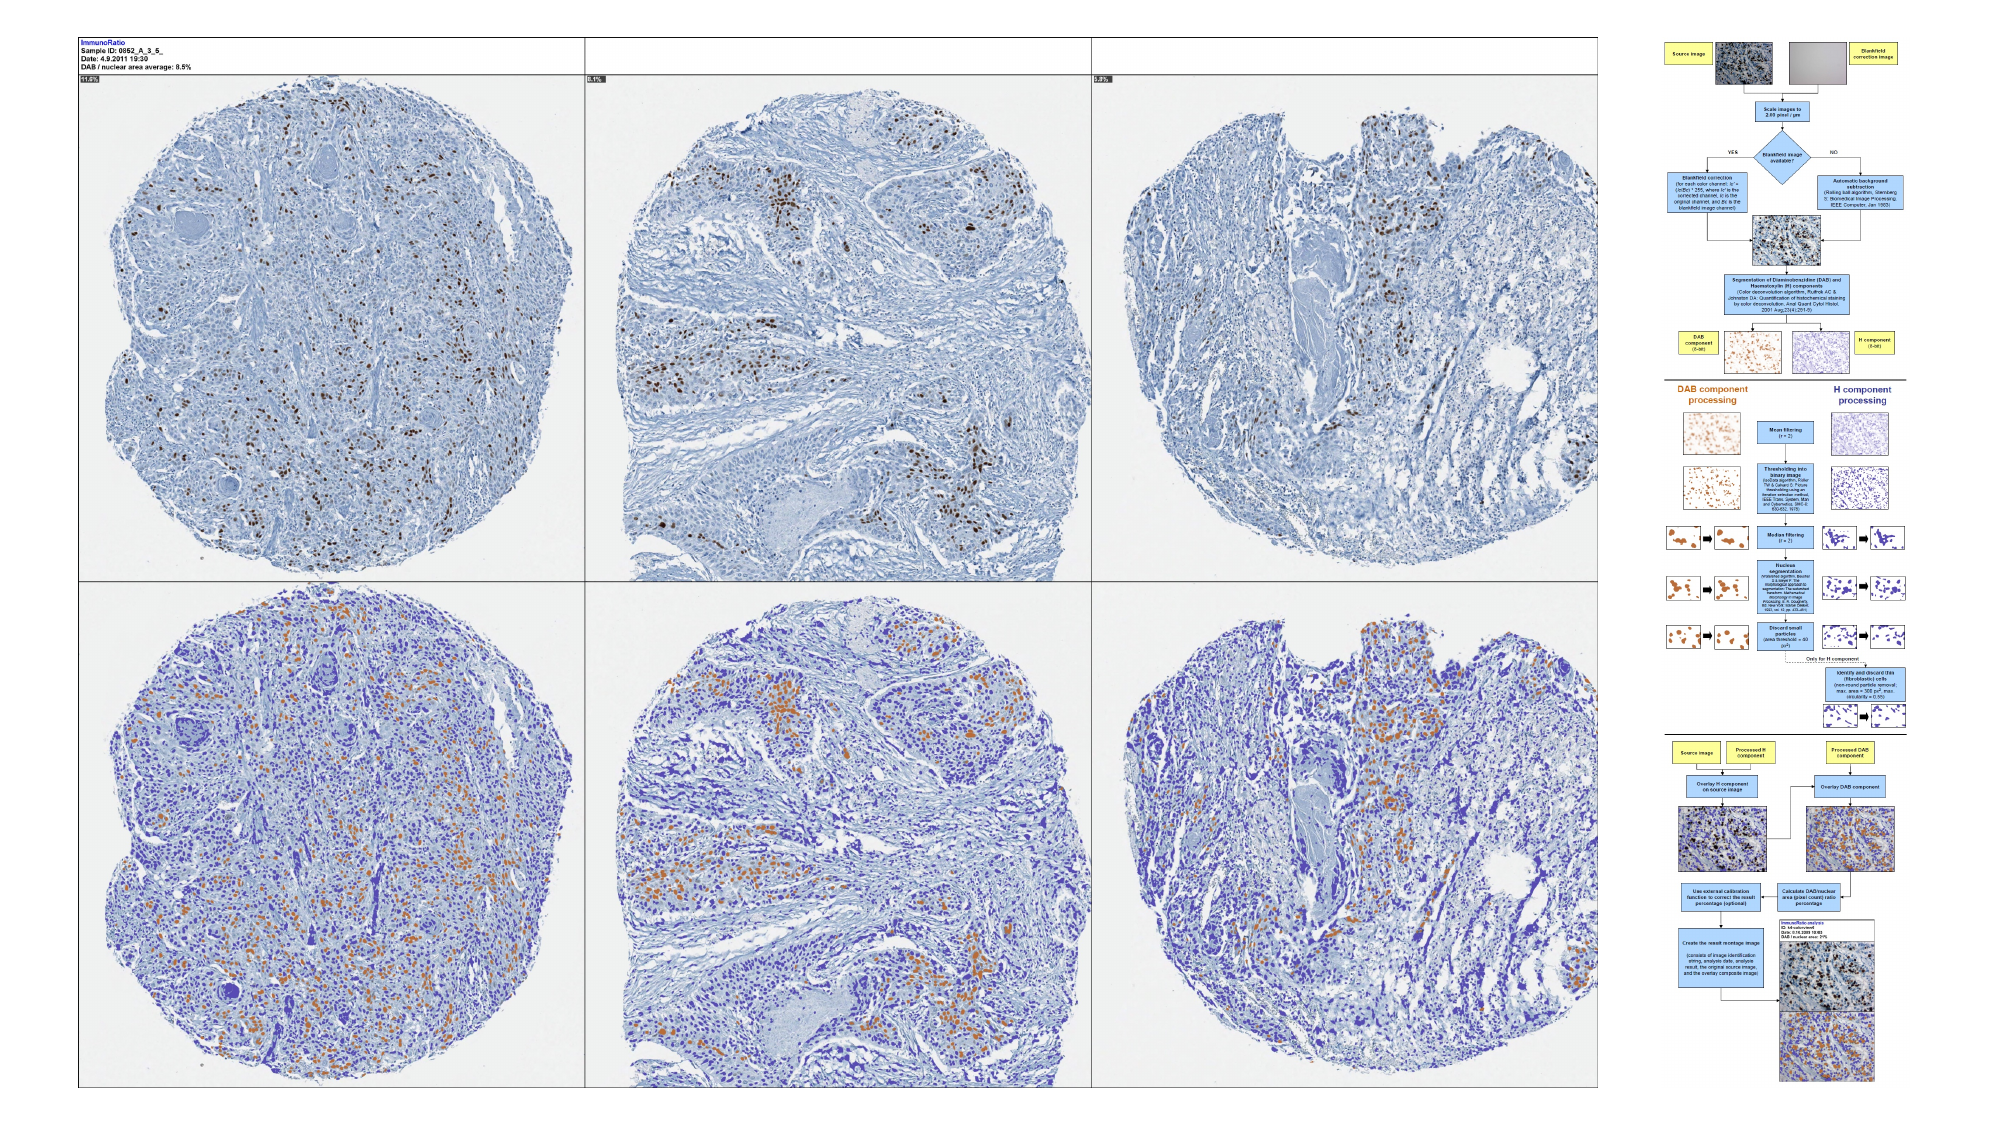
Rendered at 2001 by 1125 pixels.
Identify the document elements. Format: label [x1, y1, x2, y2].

picture [1661, 37, 1910, 1088]
picture [78, 37, 1598, 1088]
